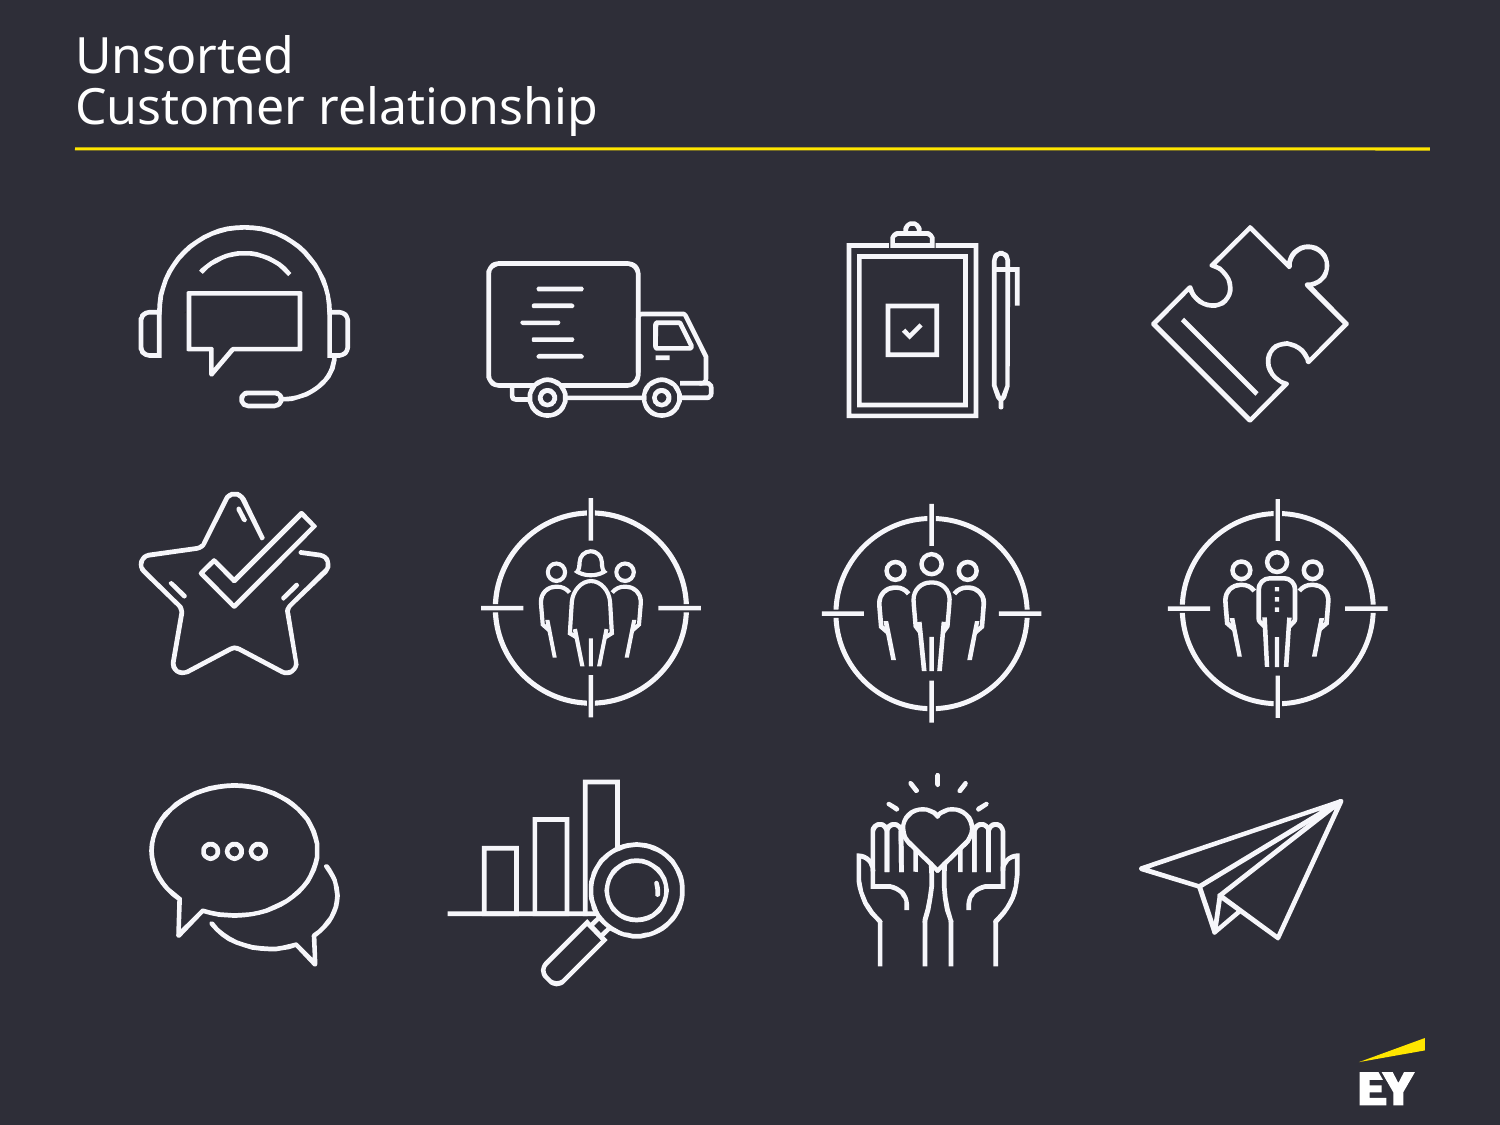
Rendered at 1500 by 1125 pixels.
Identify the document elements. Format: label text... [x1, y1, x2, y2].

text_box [138, 224, 351, 409]
title Unsorted Customer relationship [75, 33, 1425, 131]
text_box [480, 497, 701, 718]
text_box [856, 772, 1020, 967]
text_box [148, 782, 341, 967]
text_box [1138, 798, 1344, 941]
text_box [1167, 498, 1388, 718]
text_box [846, 221, 1020, 419]
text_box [1151, 224, 1349, 423]
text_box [447, 779, 685, 987]
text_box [821, 503, 1042, 723]
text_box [138, 491, 331, 676]
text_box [486, 260, 714, 419]
